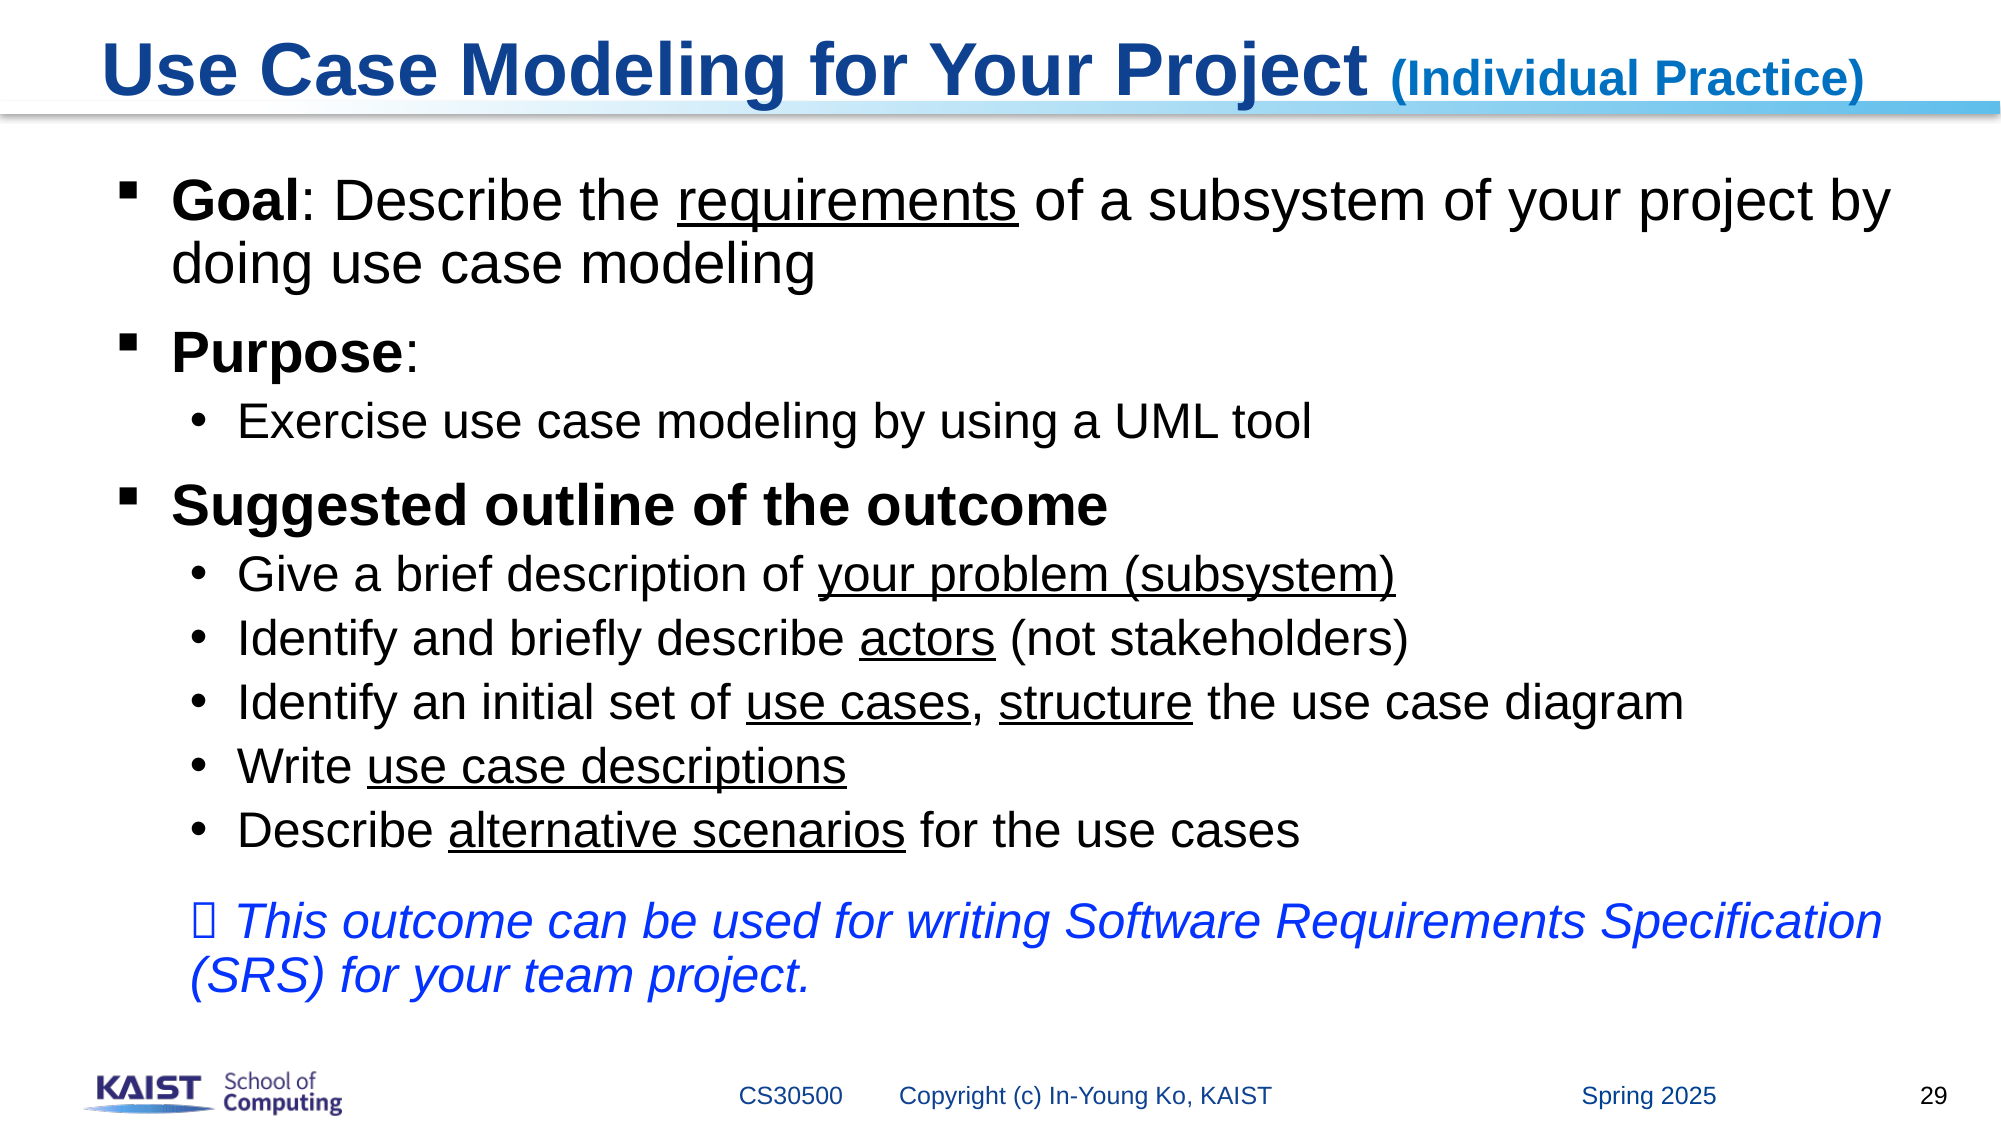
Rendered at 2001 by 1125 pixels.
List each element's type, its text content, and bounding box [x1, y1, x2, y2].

list Goal: Describe the requirements of a subsystem of your project by doing use case modeling Purpose: Exercise use case modeling by using a UML tool Suggested outline of the outcome Give a brief description of your problem (subsystem) Identify and briefly describe actors (not stakeholders) Identify an initial set of use cases, structure the use case diagram Write use case descriptions Describe alternative scenarios for the use cases  This outcome can be used for writing Software Requirements Specification (SRS) for your team project. [99, 162, 1914, 1075]
slide_number 29 [1833, 1065, 1963, 1125]
picture [80, 1054, 342, 1125]
footer CS30500 Copyright (c) In-Young Ko, KAIST [496, 1065, 1517, 1125]
slide_number Spring 2025 [1566, 1064, 1800, 1125]
title Use Case Modeling for Your Project (Individual Practice) [86, 19, 1914, 112]
